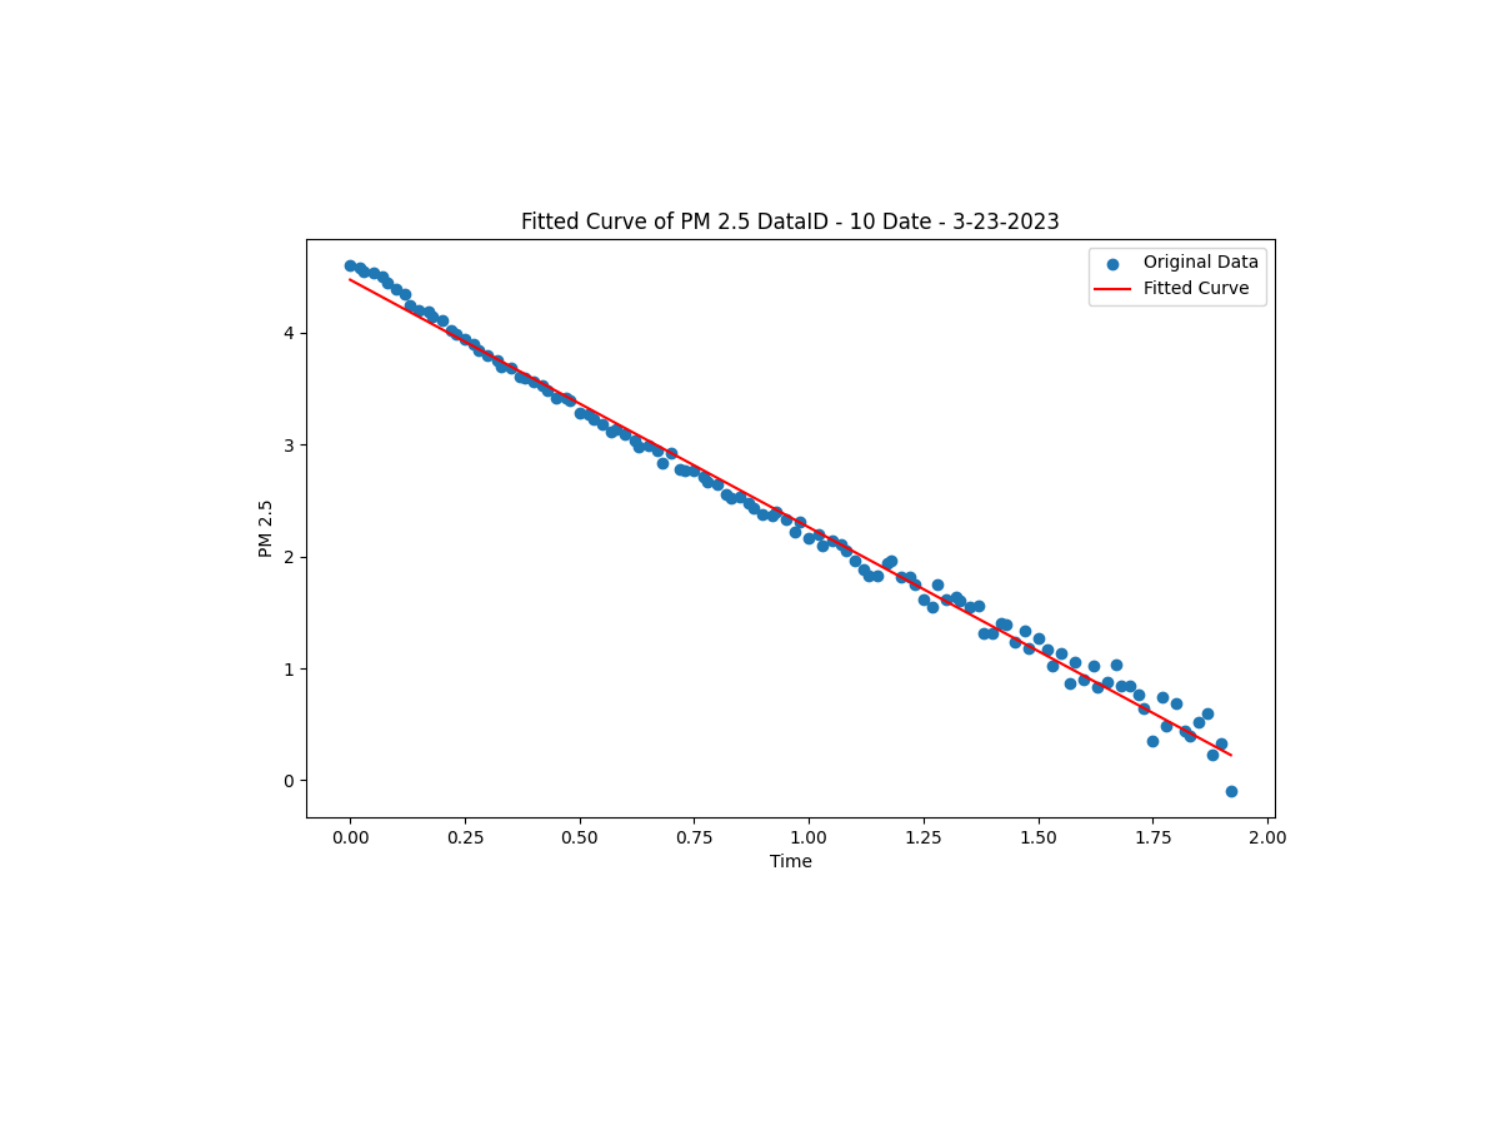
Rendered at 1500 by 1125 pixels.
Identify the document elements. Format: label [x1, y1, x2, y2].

picture [149, 149, 1401, 901]
